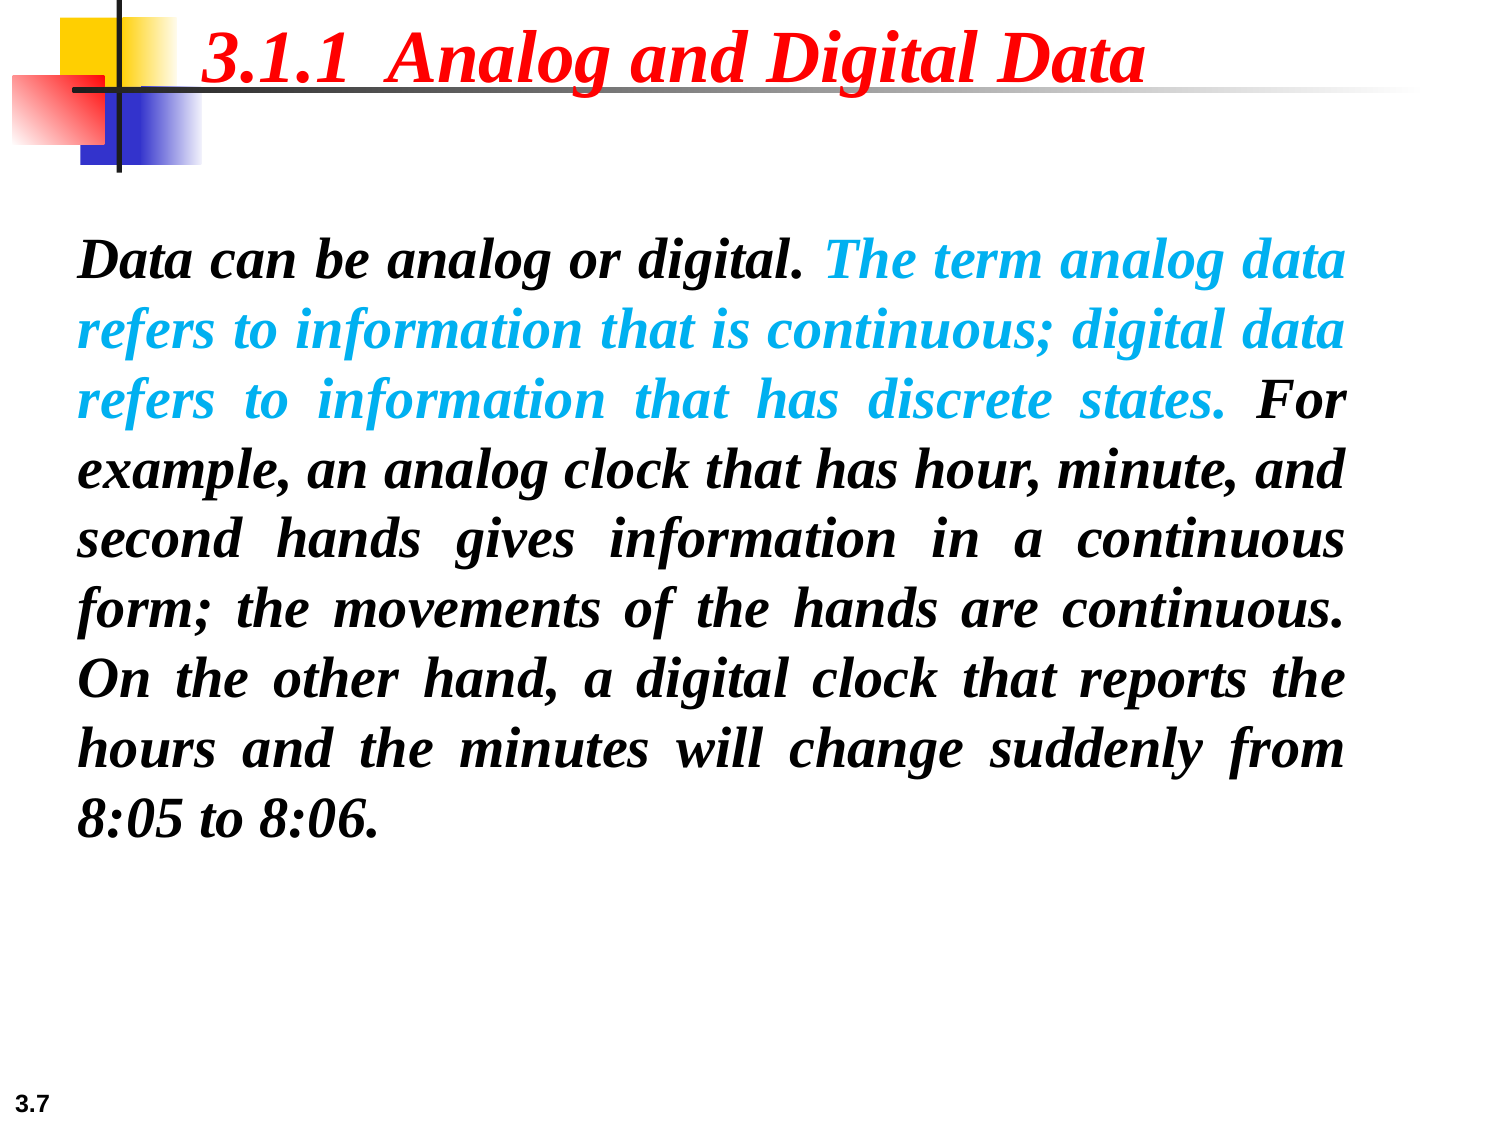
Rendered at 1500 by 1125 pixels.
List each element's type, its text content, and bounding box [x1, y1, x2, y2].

text_box [12, 75, 105, 145]
text_box [60, 17, 116, 86]
text_box 3.1.1 Analog and Digital Data [187, 0, 1173, 105]
text_box [80, 93, 116, 165]
text_box [116, 93, 122, 173]
text_box [122, 17, 177, 86]
text_box [141, 93, 202, 165]
text_box Data can be analog or digital. The term analog data refers to information that is continuous; digital data refers to information that has discrete states. For example, an analog clock that has hour, minute, and second hands gives information in a continuous form; the movements of the hands are continuous. On the other hand, a digital clock that reports the hours and the minutes will change suddenly from 8:05 to 8:06. [62, 212, 1363, 858]
text_box [1173, 87, 1423, 93]
text_box 3.7 [0, 1049, 313, 1125]
text_box [122, 93, 141, 165]
text_box [72, 87, 187, 93]
text_box [116, 0, 122, 87]
